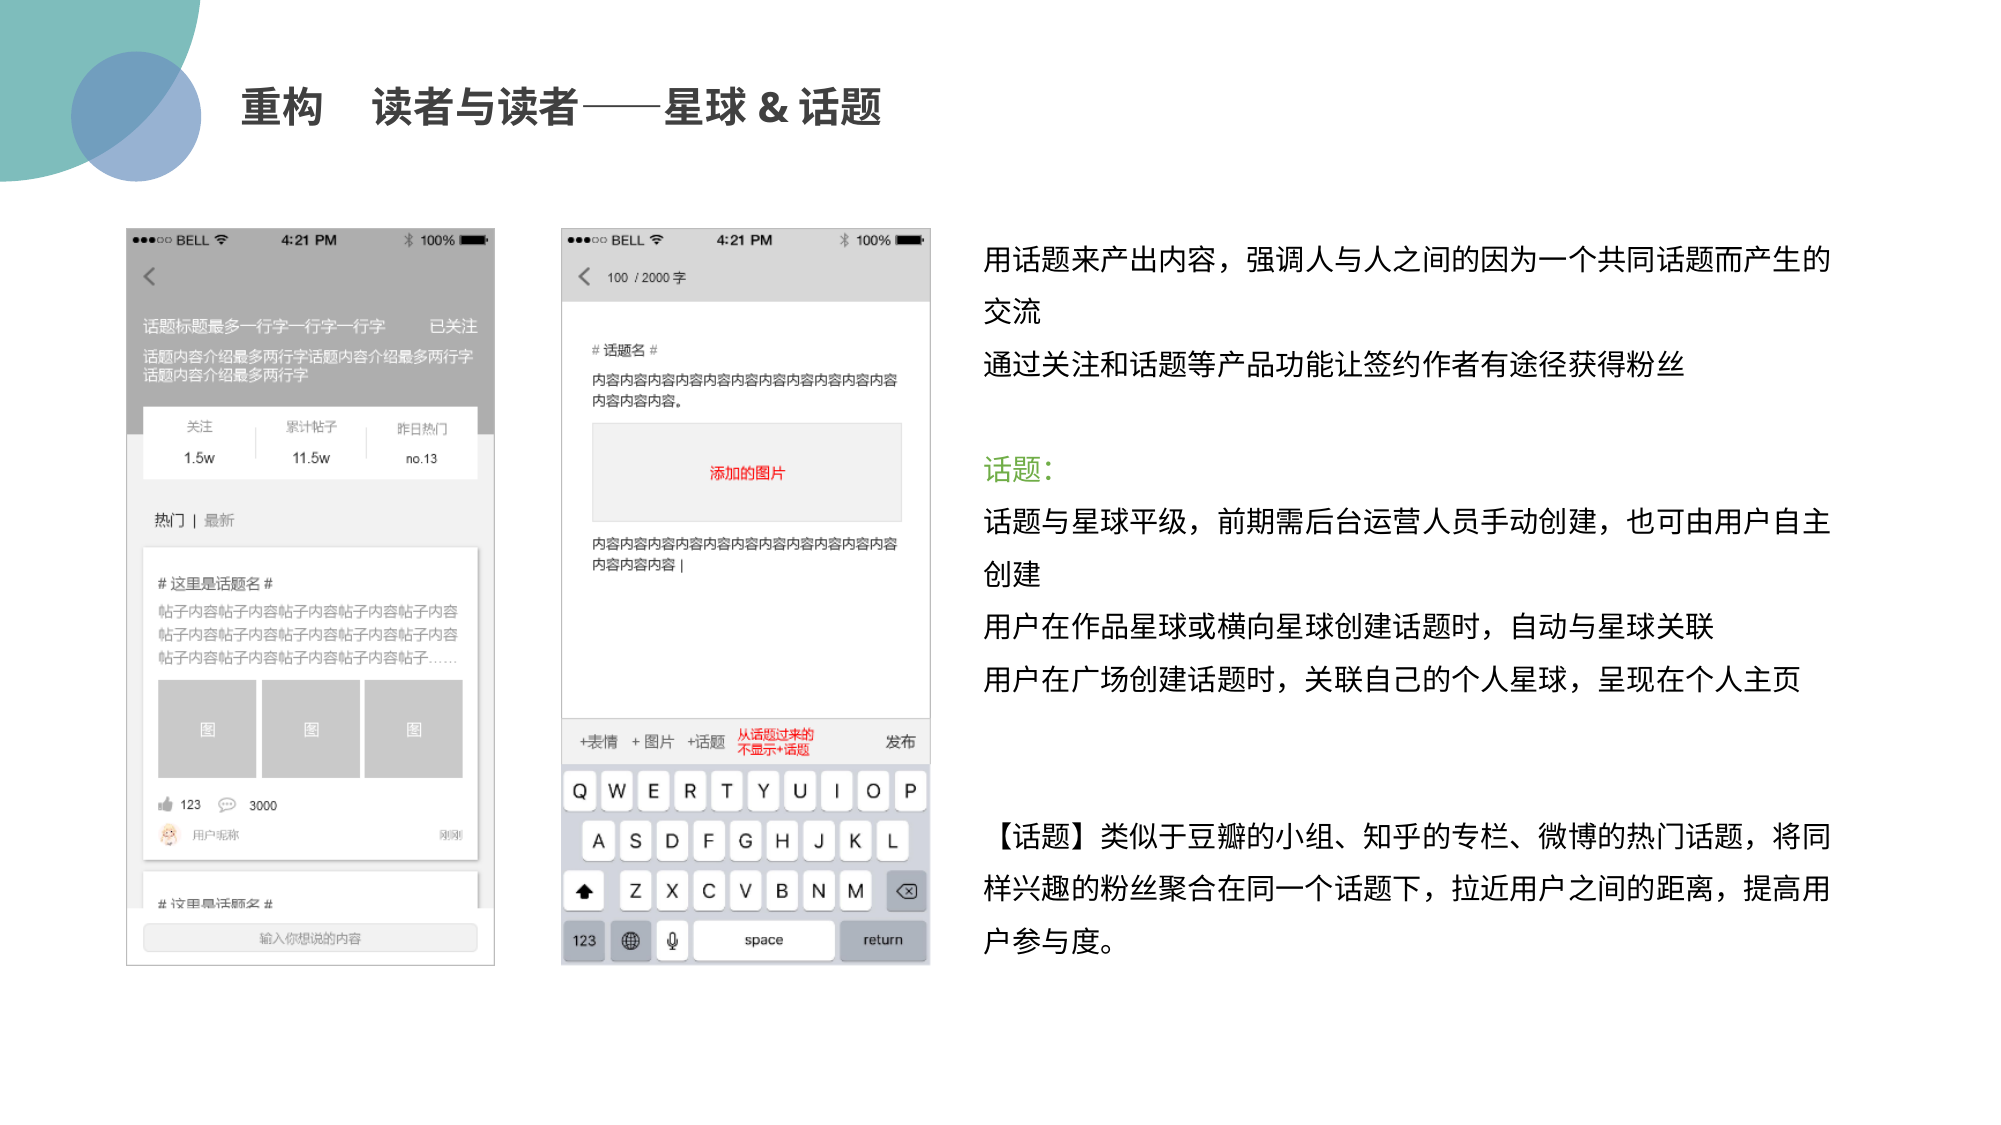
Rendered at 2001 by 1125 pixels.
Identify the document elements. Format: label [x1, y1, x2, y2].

picture [561, 228, 931, 966]
text_box [968, 181, 1860, 1125]
text_box [0, 0, 203, 183]
text_box [226, 73, 898, 139]
picture [126, 228, 495, 966]
